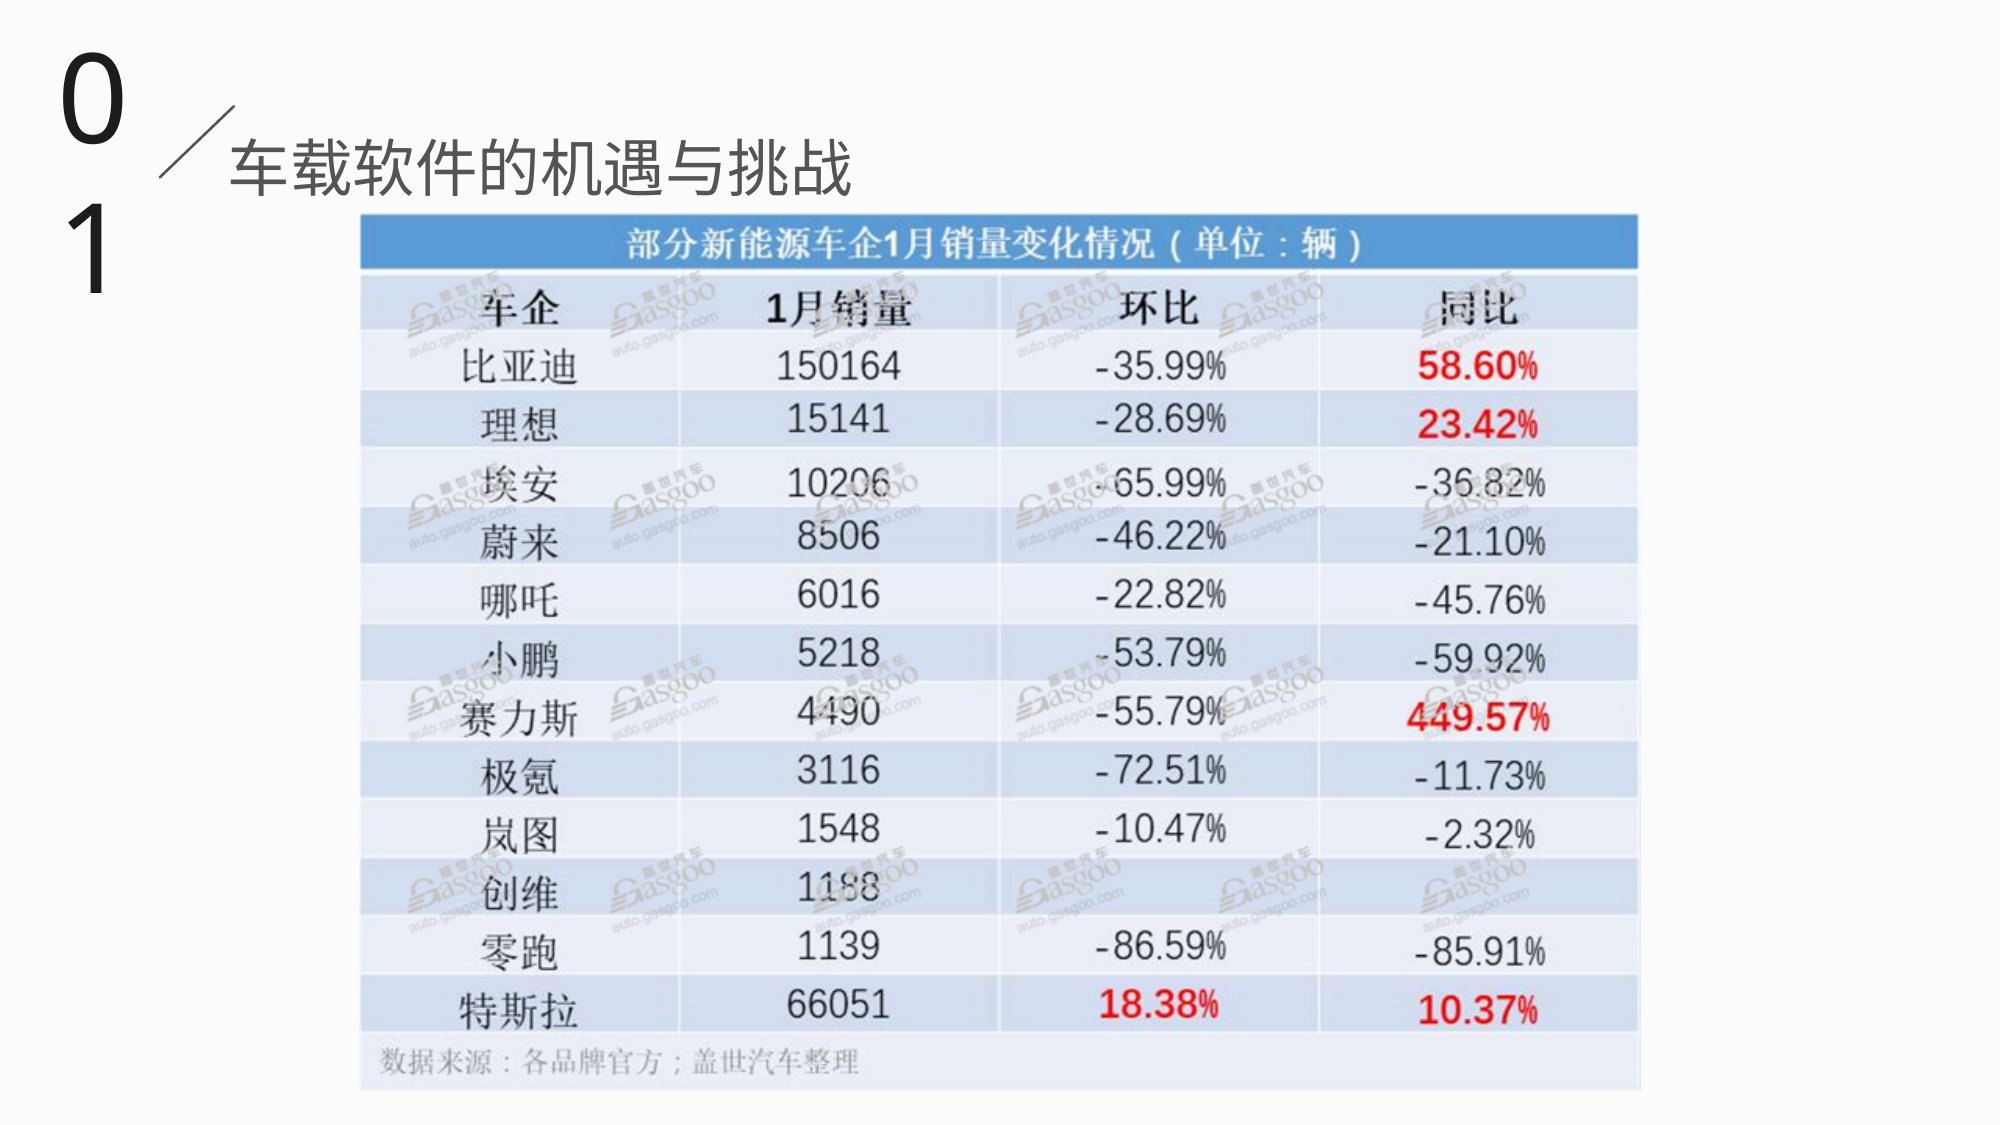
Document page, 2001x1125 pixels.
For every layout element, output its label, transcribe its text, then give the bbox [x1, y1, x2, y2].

picture [359, 211, 1641, 1091]
text_box 车载软件的机遇与挑战 [213, 106, 1082, 211]
text_box 01 [42, 10, 214, 326]
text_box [159, 106, 234, 178]
